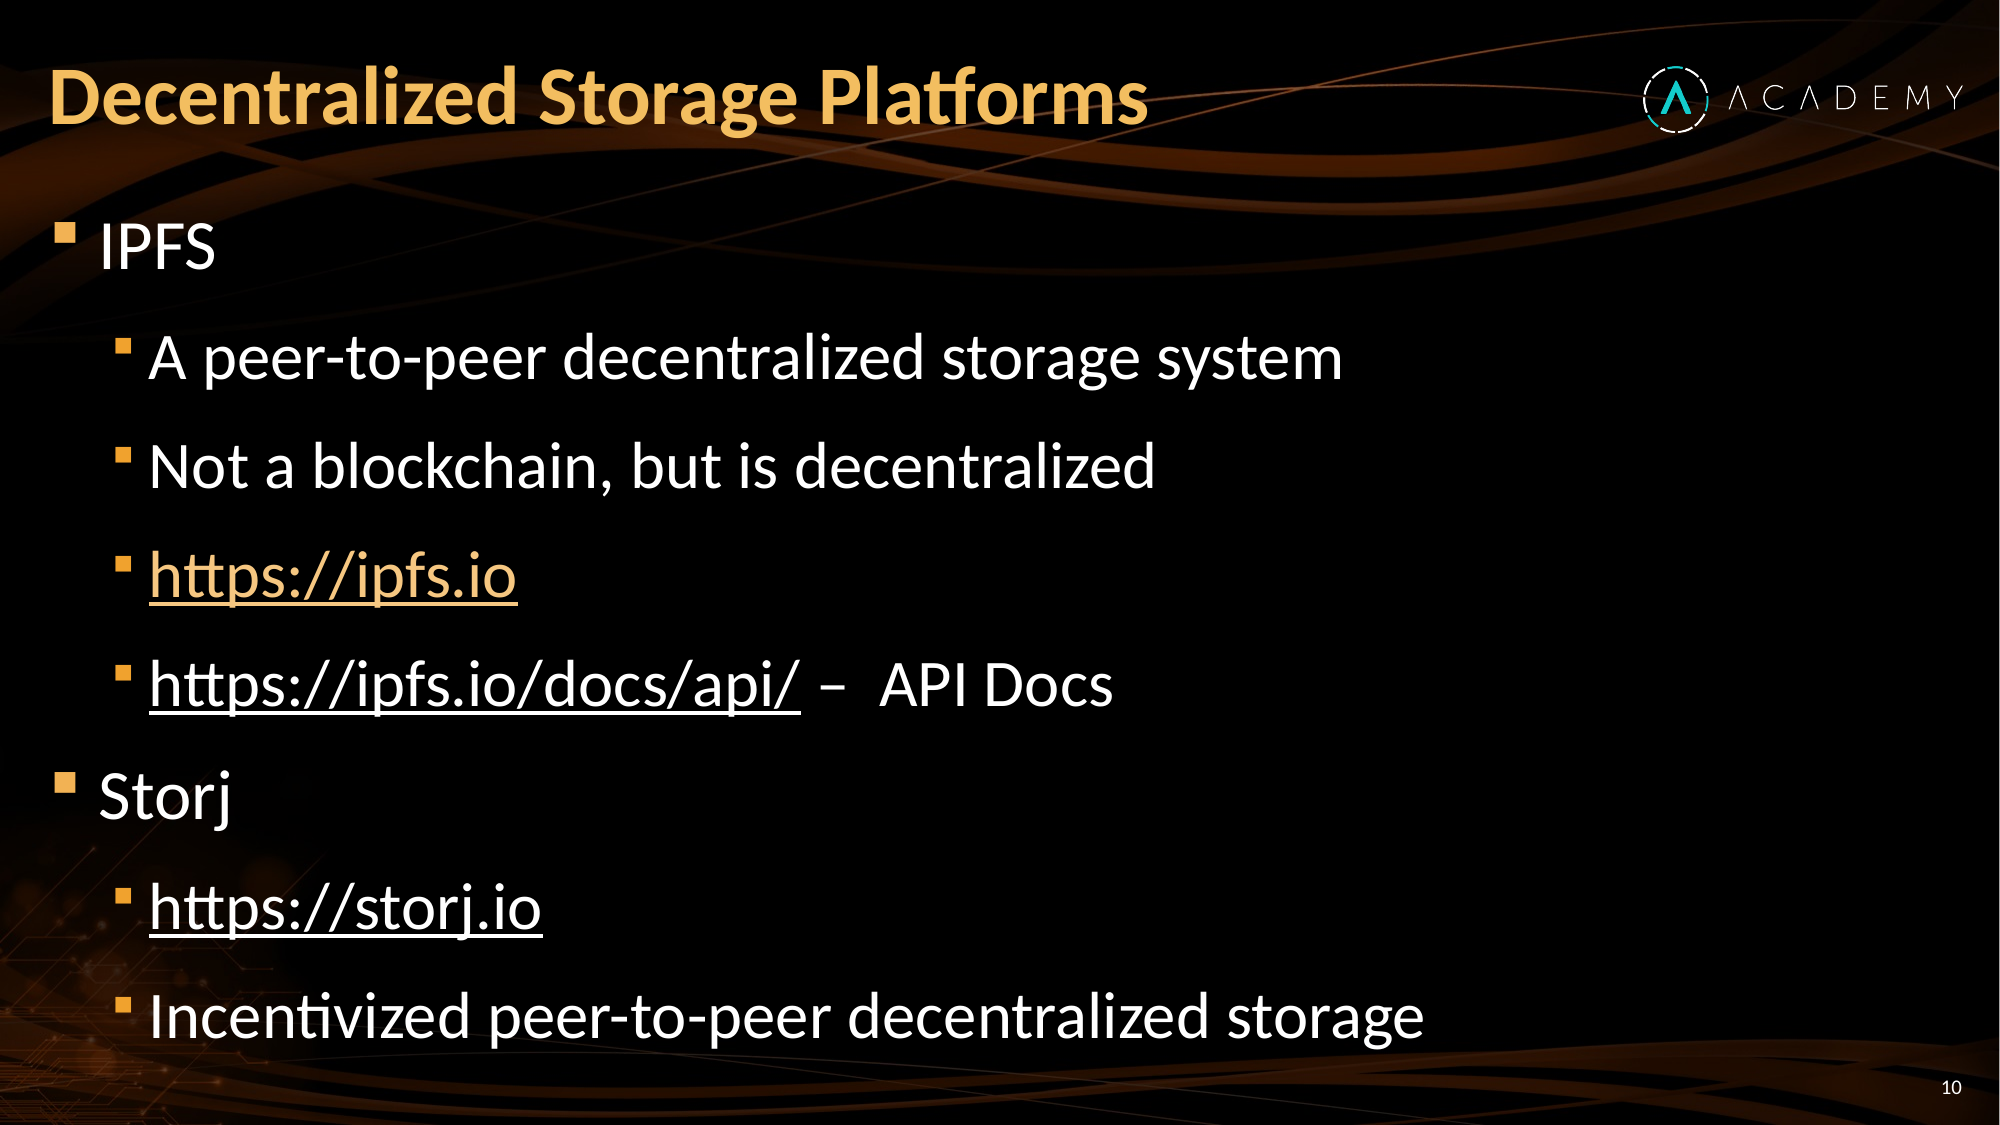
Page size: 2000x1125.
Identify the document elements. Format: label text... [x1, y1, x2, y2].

title Decentralized Storage Platforms [30, 6, 1602, 189]
picture [0, 0, 2000, 1125]
list IPFS A peer-to-peer decentralized storage system Not a blockchain, but is decentralized https://ipfs.io https://ipfs.io/docs/api/ – API Docs Storj https://storj.io Incentivized peer-to-peer decentralized storage [31, 188, 1968, 1103]
